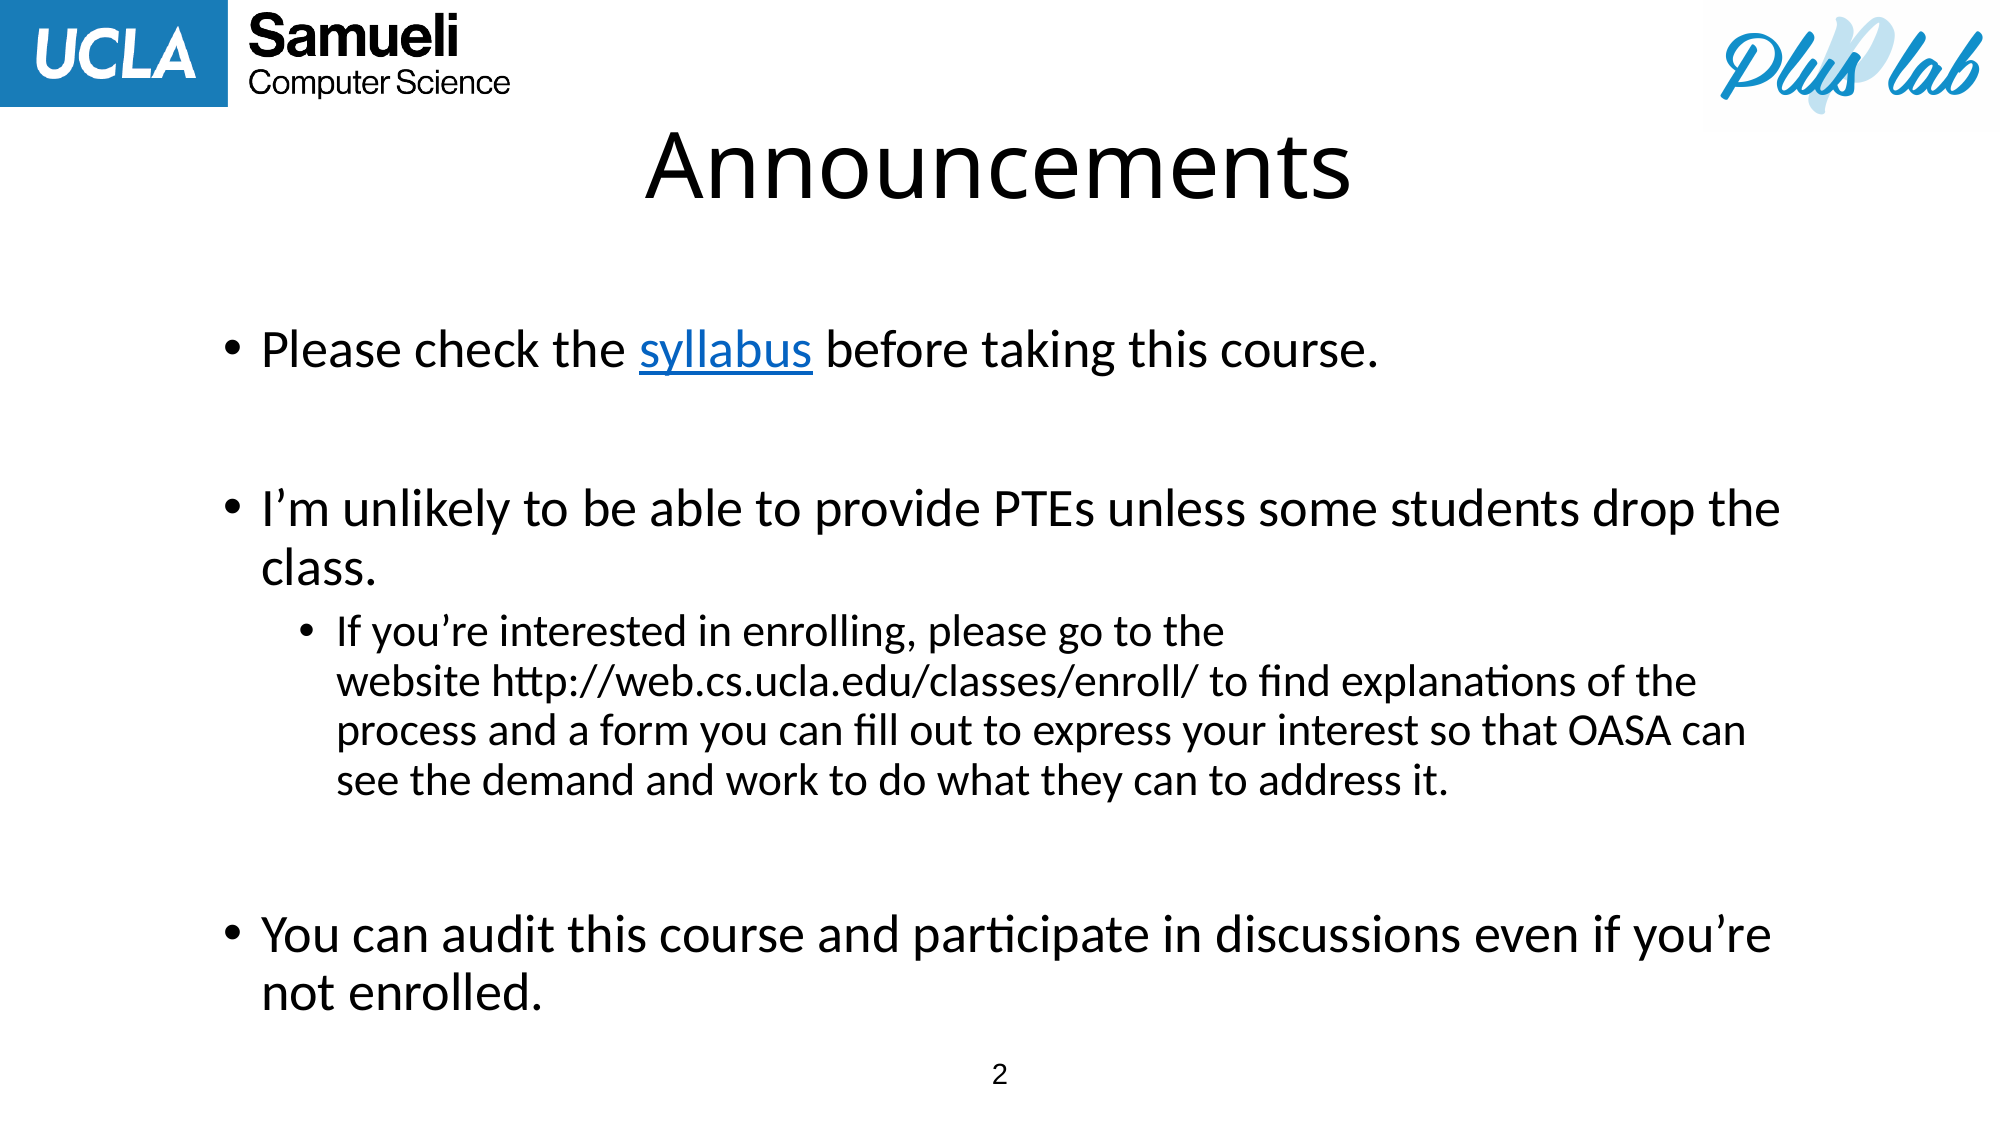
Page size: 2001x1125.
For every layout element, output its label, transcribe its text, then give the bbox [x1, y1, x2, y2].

title Announcements [137, 59, 1863, 278]
list Please check the syllabus before taking this course. I’m unlikely to be able to provide PTEs unless some students drop the class. If you’re interested in enrolling, please go to the website http://web.cs.ucla.edu/classes/enroll/ to find explanations of the process and a form you can fill out to express your interest so that OASA can see the demand and work to do what they can to address it. You can audit this course and participate in discussions even if you’re not enrolled. [208, 313, 1814, 1043]
picture [1703, 0, 2000, 132]
text_box 2 [662, 1042, 1338, 1103]
picture [0, 0, 510, 107]
